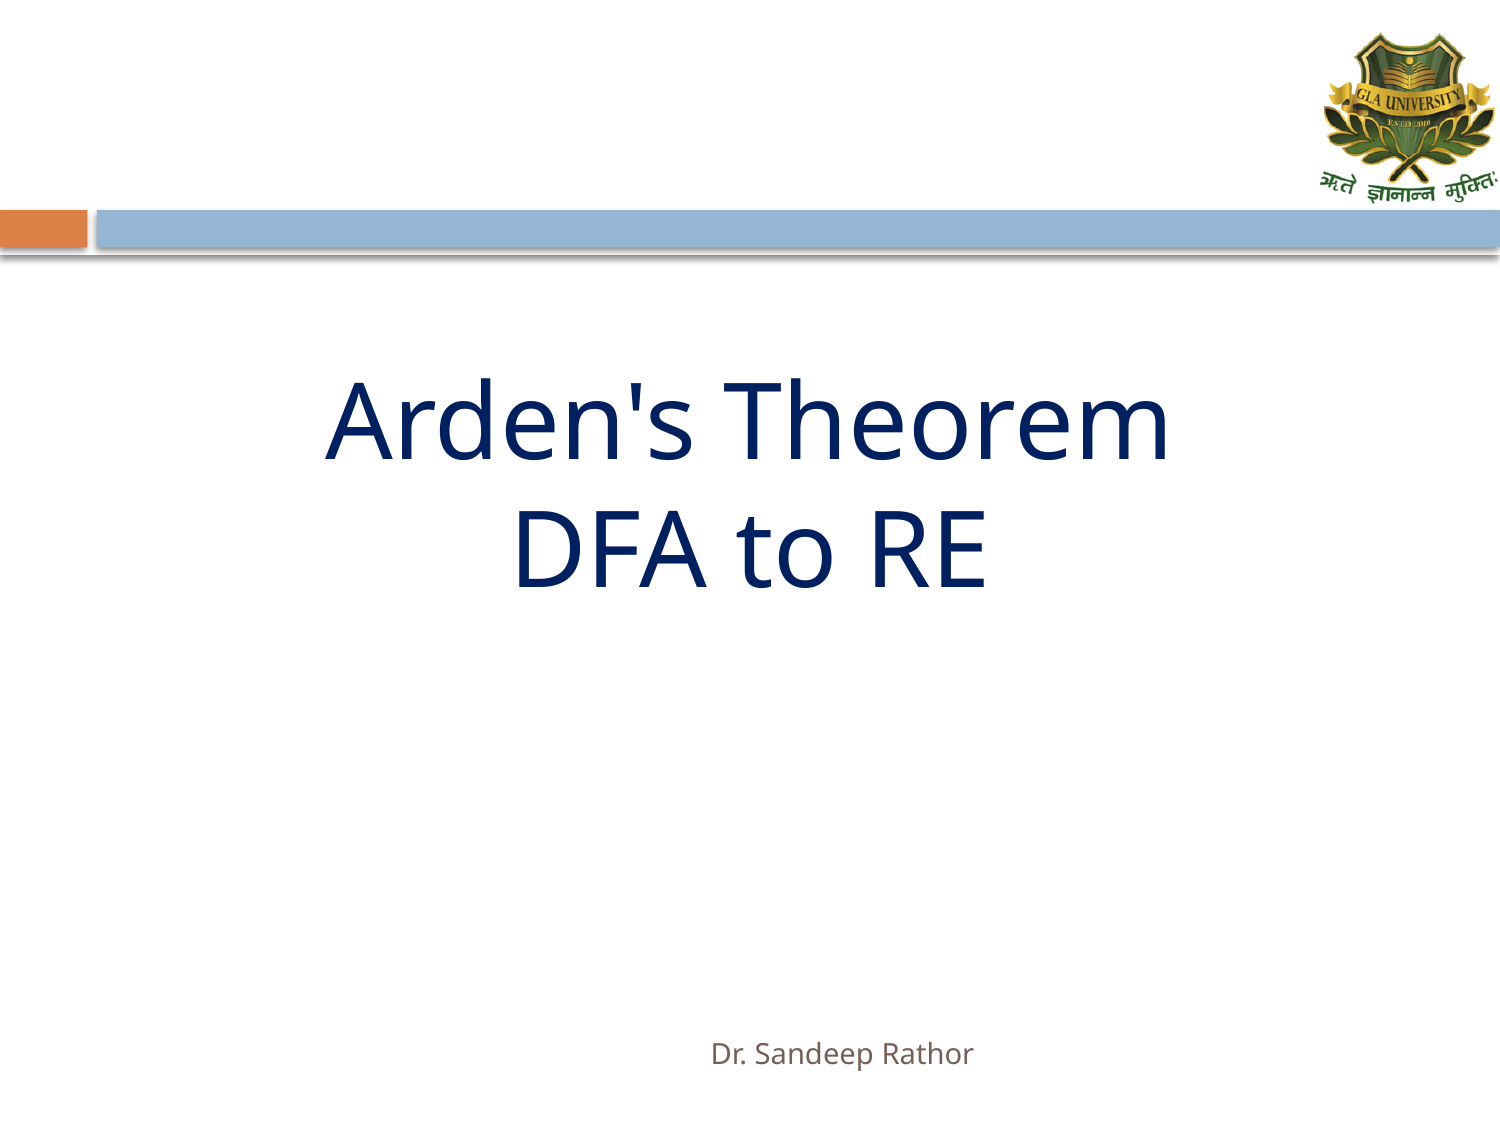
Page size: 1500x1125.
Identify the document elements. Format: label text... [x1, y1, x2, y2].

picture [1319, 18, 1500, 207]
title Arden's Theorem DFA to RE [75, 387, 1425, 575]
footer Dr. Sandeep Rathor [99, 1024, 990, 1085]
